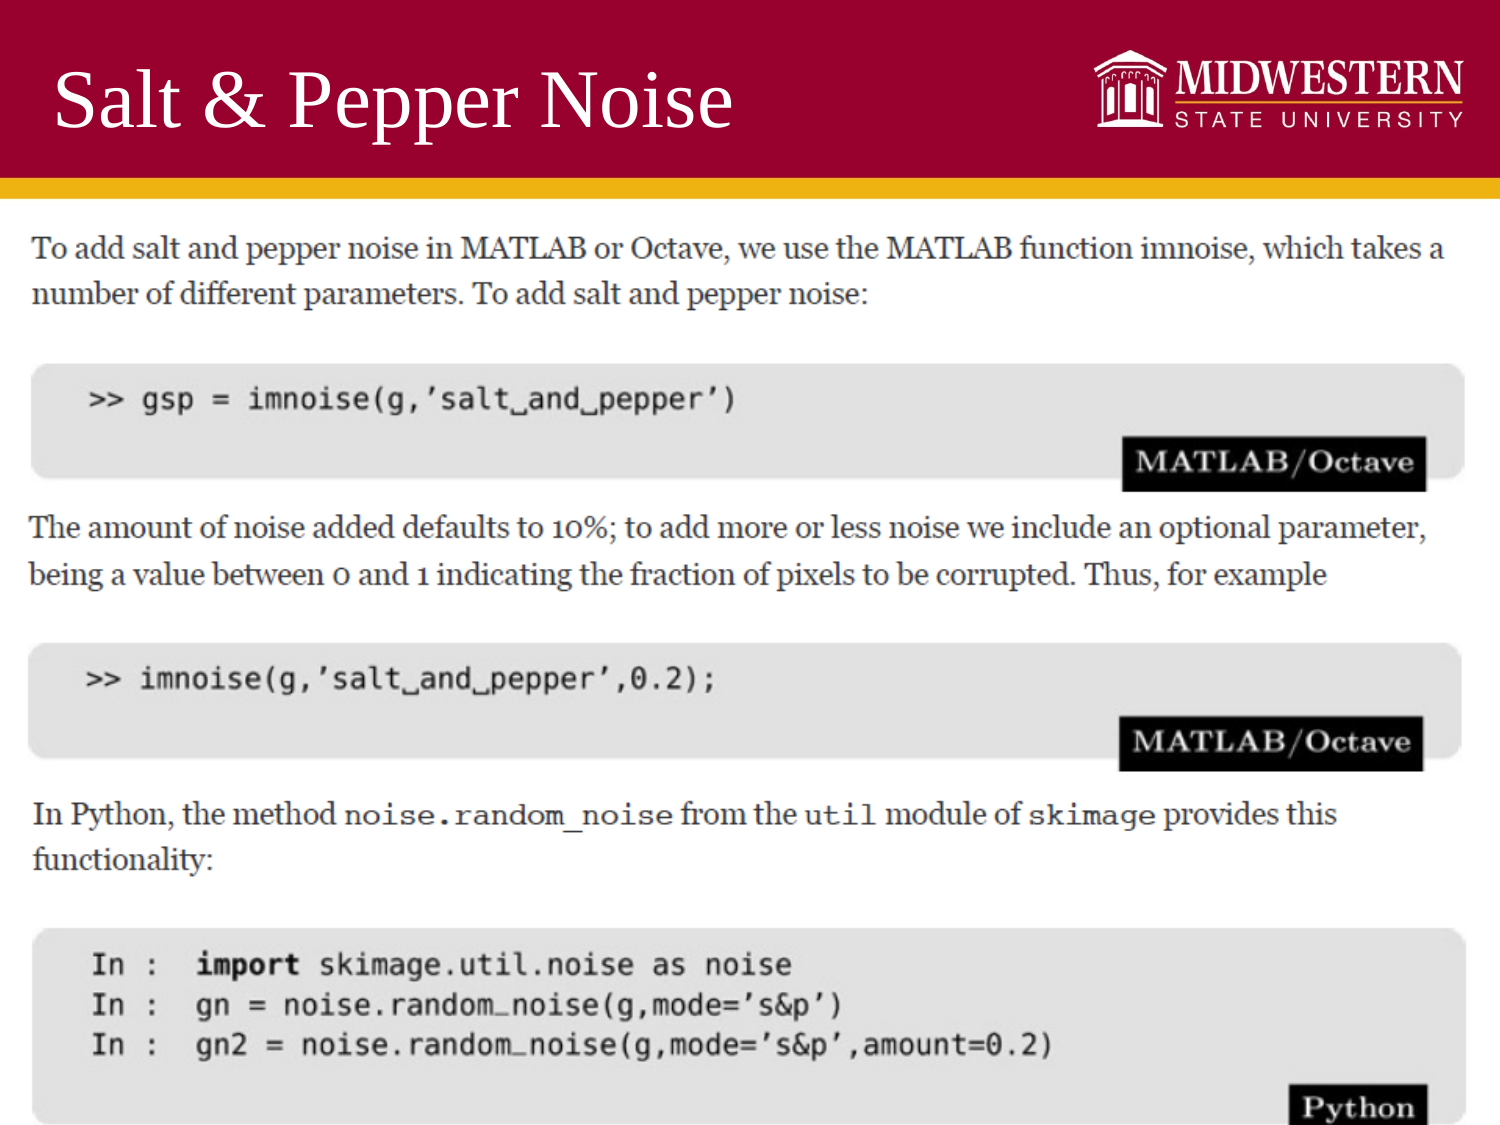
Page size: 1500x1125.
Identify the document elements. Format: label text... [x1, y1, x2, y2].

title Salt & Pepper Noise [37, 24, 975, 163]
picture [0, 0, 1500, 1125]
